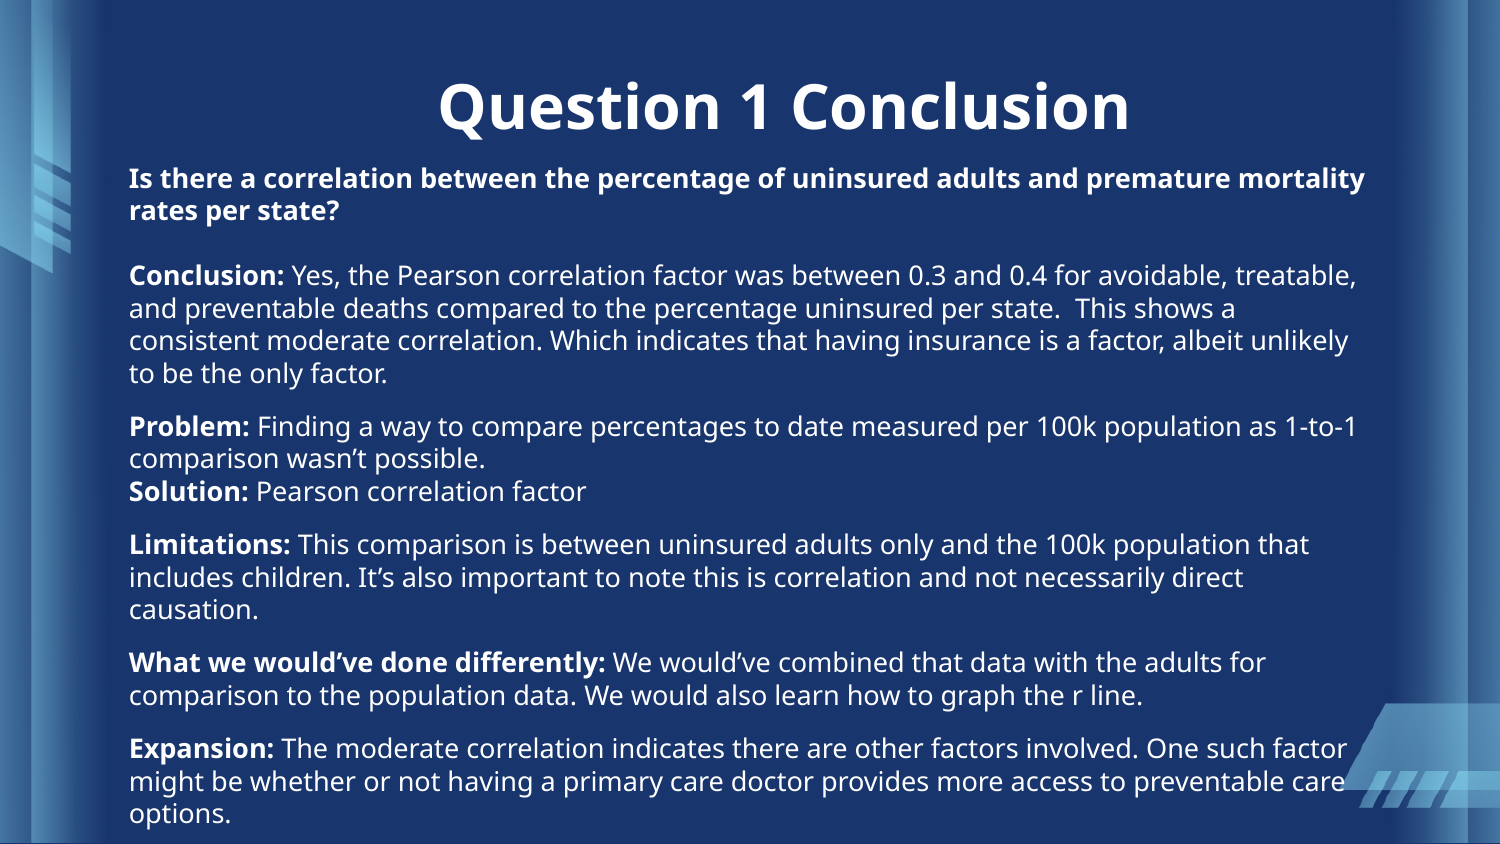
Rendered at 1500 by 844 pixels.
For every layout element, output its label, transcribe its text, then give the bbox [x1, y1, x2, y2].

subtitle Is there a correlation between the percentage of uninsured adults and premature mortality rates per state? Conclusion: Yes, the Pearson correlation factor was between 0.3 and 0.4 for avoidable, treatable, and preventable deaths compared to the percentage uninsured per state. This shows a consistent moderate correlation. Which indicates that having insurance is a factor, albeit unlikely to be the only factor. Problem: Finding a way to compare percentages to date measured per 100k population as 1-to-1 comparison wasn’t possible. Solution: Pearson correlation factor Limitations: This comparison is between uninsured adults only and the 100k population that includes children. It’s also important to note this is correlation and not necessarily direct causation. What we would’ve done differently: We would’ve combined that data with the adults for comparison to the population data. We would also learn how to graph the r line. Expansion: The moderate correlation indicates there are other factors involved. One such factor might be whether or not having a primary care doctor provides more access to preventable care options. [113, 146, 1386, 707]
picture [0, 0, 155, 843]
picture [1338, 0, 1500, 843]
title Question 1 Conclusion [94, 52, 1476, 146]
